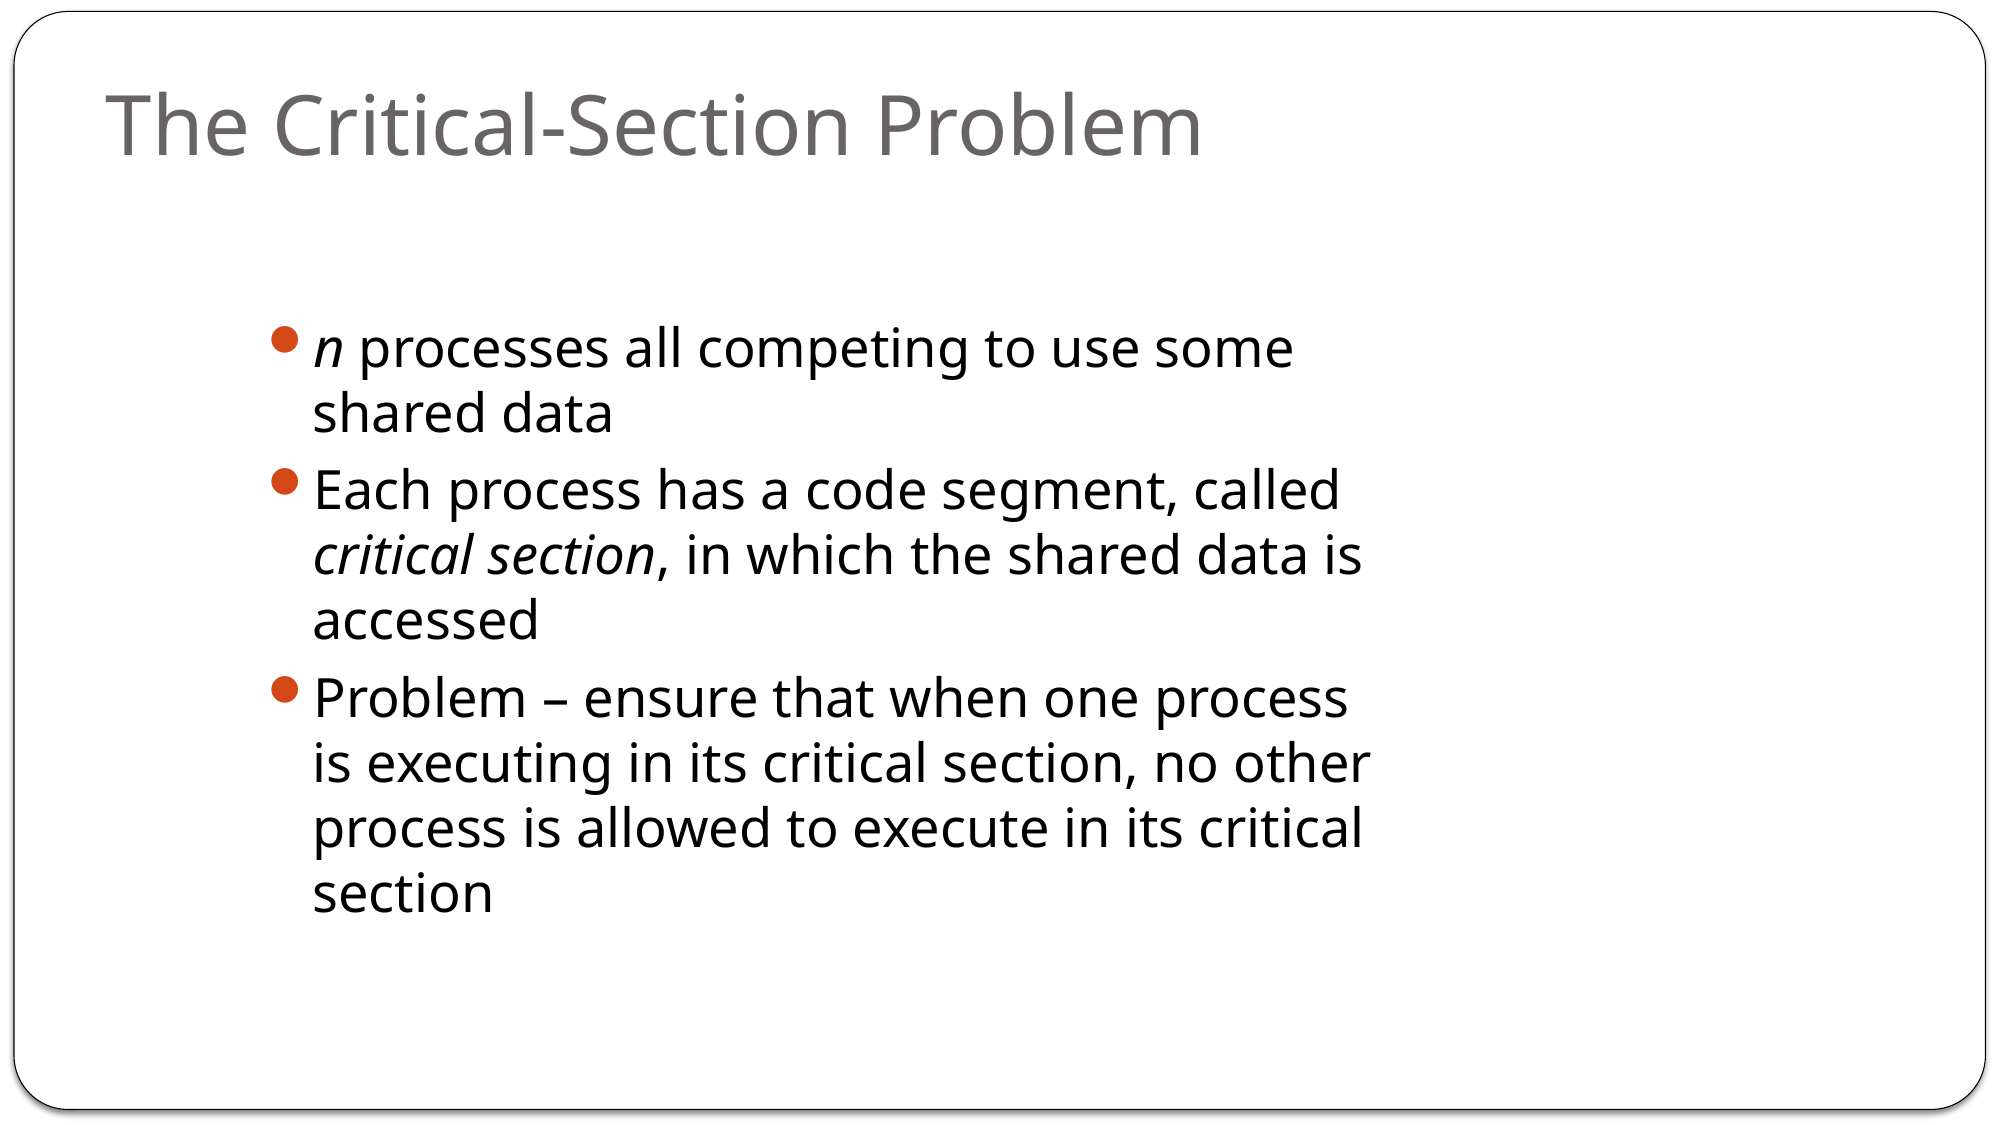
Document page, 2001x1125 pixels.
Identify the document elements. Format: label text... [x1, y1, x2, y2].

list n processes all competing to use some shared data Each process has a code segment, called critical section, in which the shared data is accessed Problem – ensure that when one process is executing in its critical section, no other process is allowed to execute in its critical section [252, 305, 1406, 981]
title The Critical-Section Problem [91, 55, 1326, 188]
